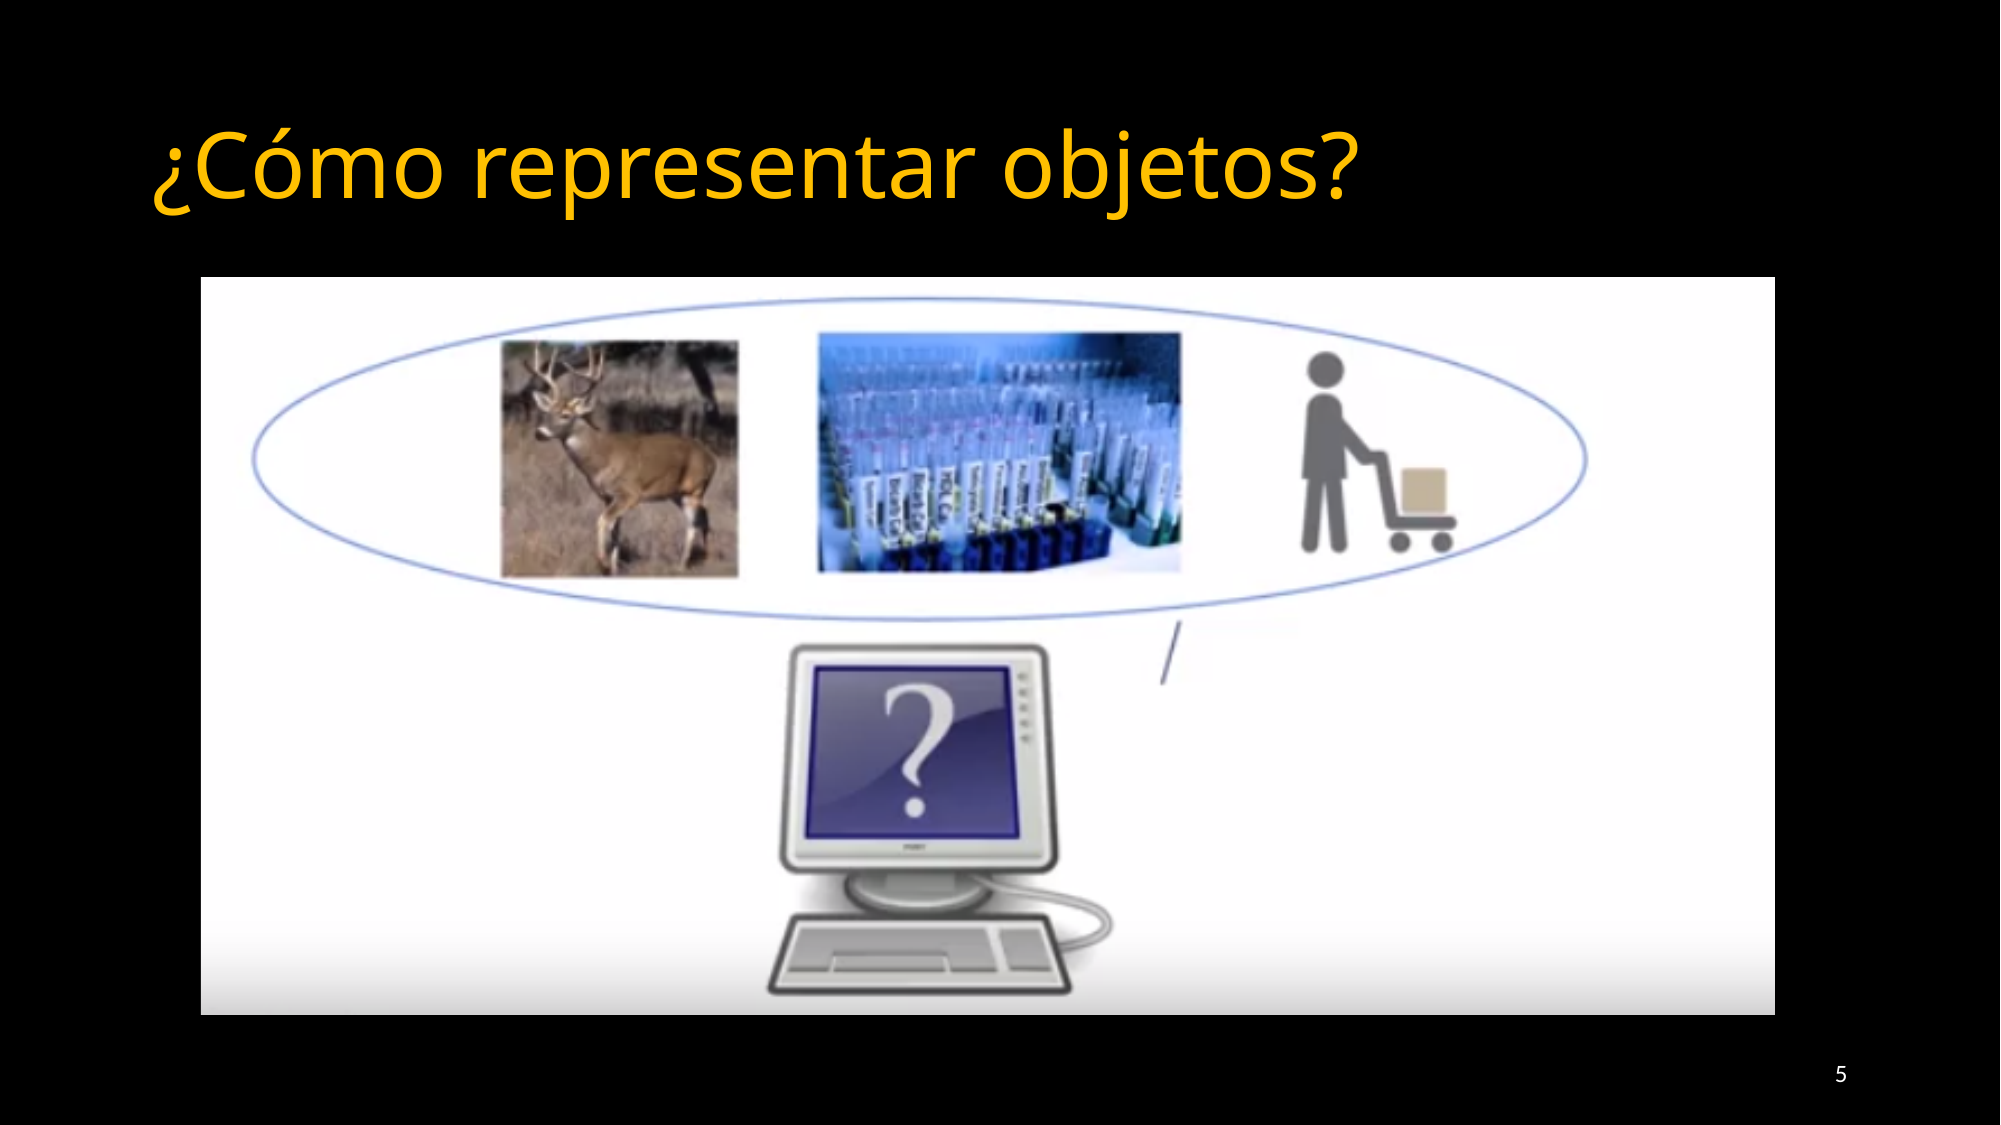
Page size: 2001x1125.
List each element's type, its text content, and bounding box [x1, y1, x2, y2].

picture [200, 277, 1775, 1015]
slide_number 5 [1412, 1042, 1863, 1103]
title ¿Cómo representar objetos? [137, 59, 1863, 278]
